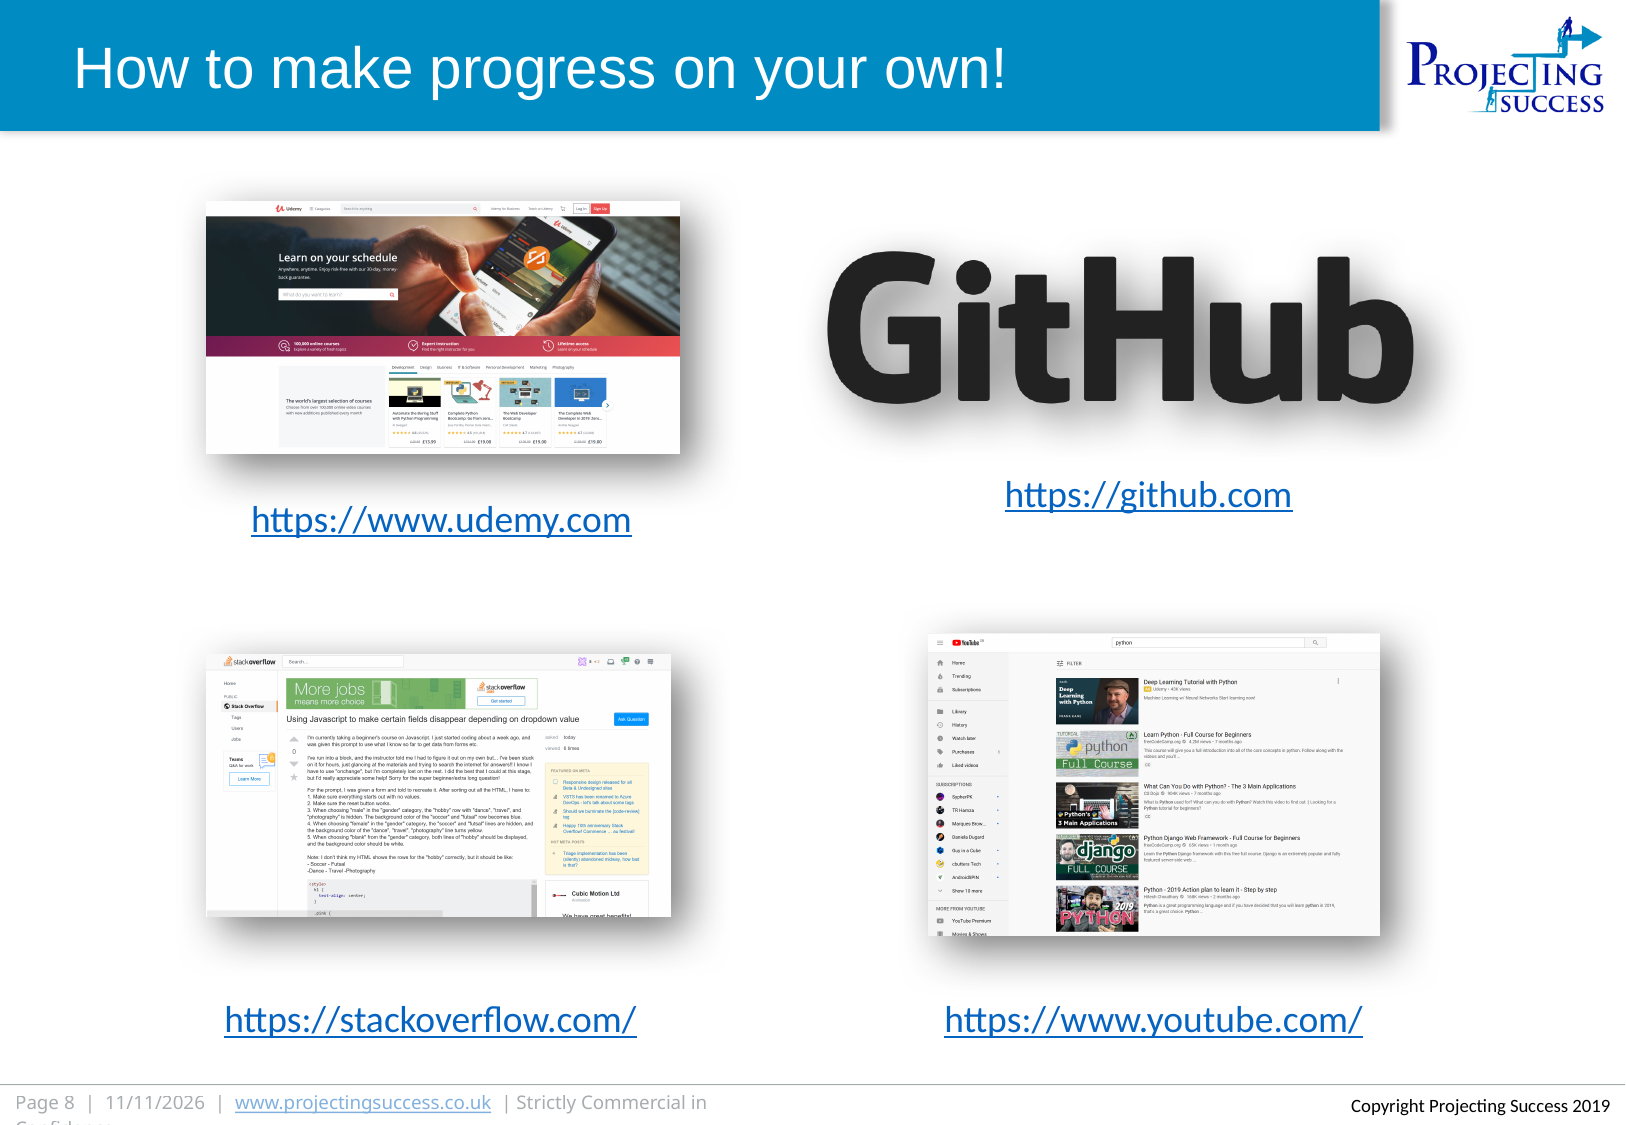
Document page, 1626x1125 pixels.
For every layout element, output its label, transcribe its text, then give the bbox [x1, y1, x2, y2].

picture [1400, 11, 1609, 119]
picture [206, 654, 671, 917]
text_box How to make progress on your own! [0, 0, 1381, 132]
picture [827, 250, 1414, 405]
picture [928, 633, 1380, 936]
text_box https://stackoverflow.com/ [209, 987, 652, 1048]
picture [206, 201, 680, 454]
text_box https://www.youtube.com/ [929, 987, 1379, 1048]
text_box https://github.com [989, 462, 1308, 523]
text_box https://www.udemy.com [236, 487, 1049, 548]
text_box Page 8 | 26/06/2019 | www.projectingsuccess.co.uk | Strictly Commercial in Confidence [0, 1083, 755, 1125]
